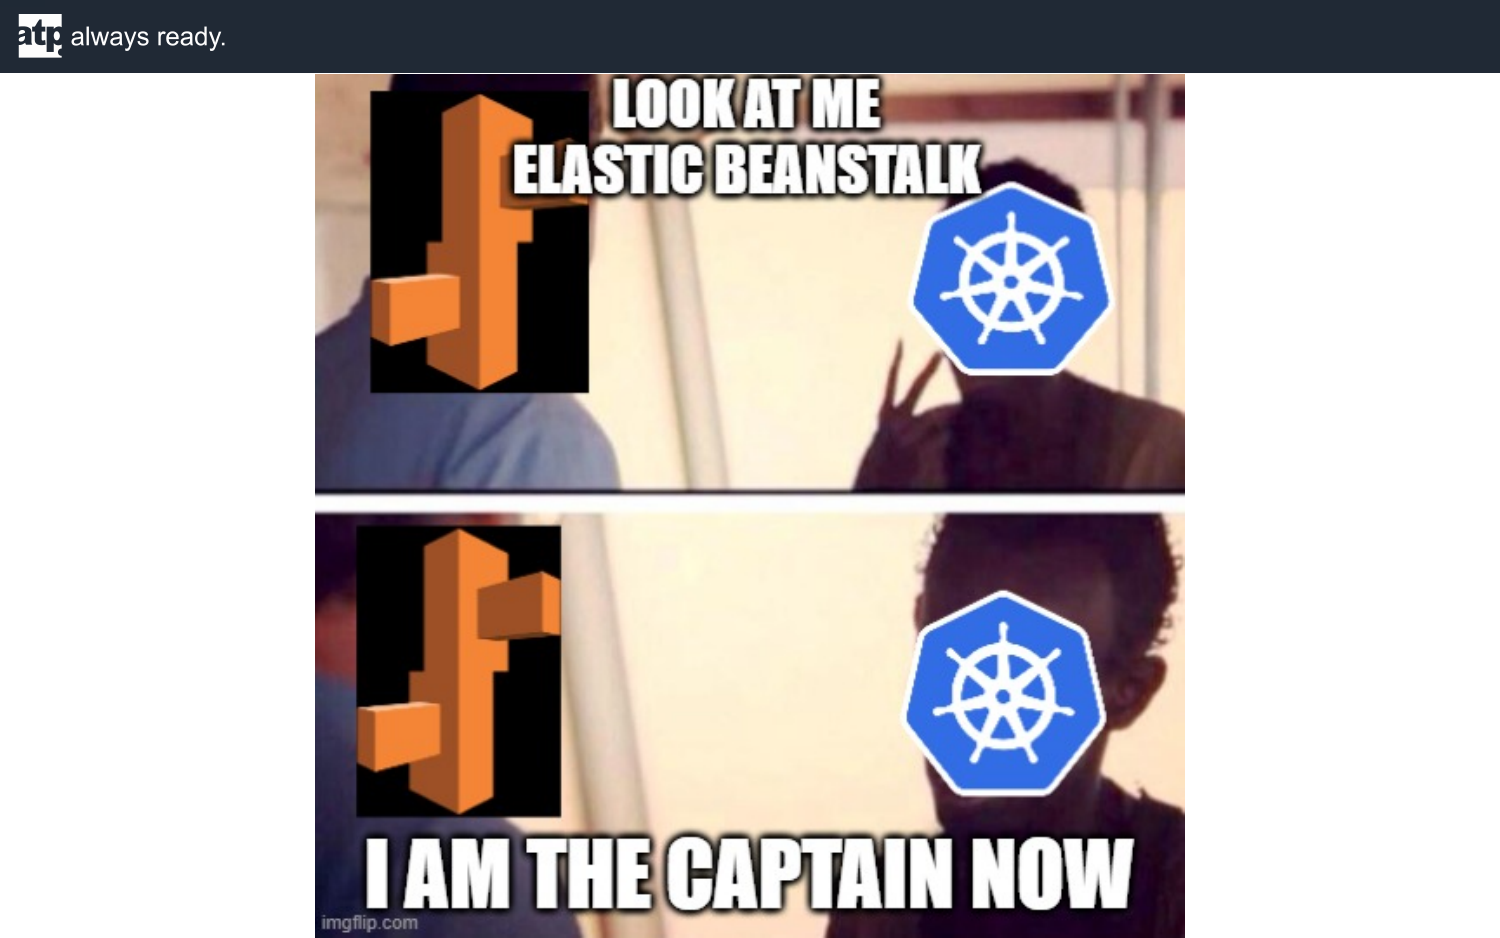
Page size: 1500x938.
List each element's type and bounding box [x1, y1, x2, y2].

picture [10, 5, 232, 67]
picture [315, 74, 1185, 938]
